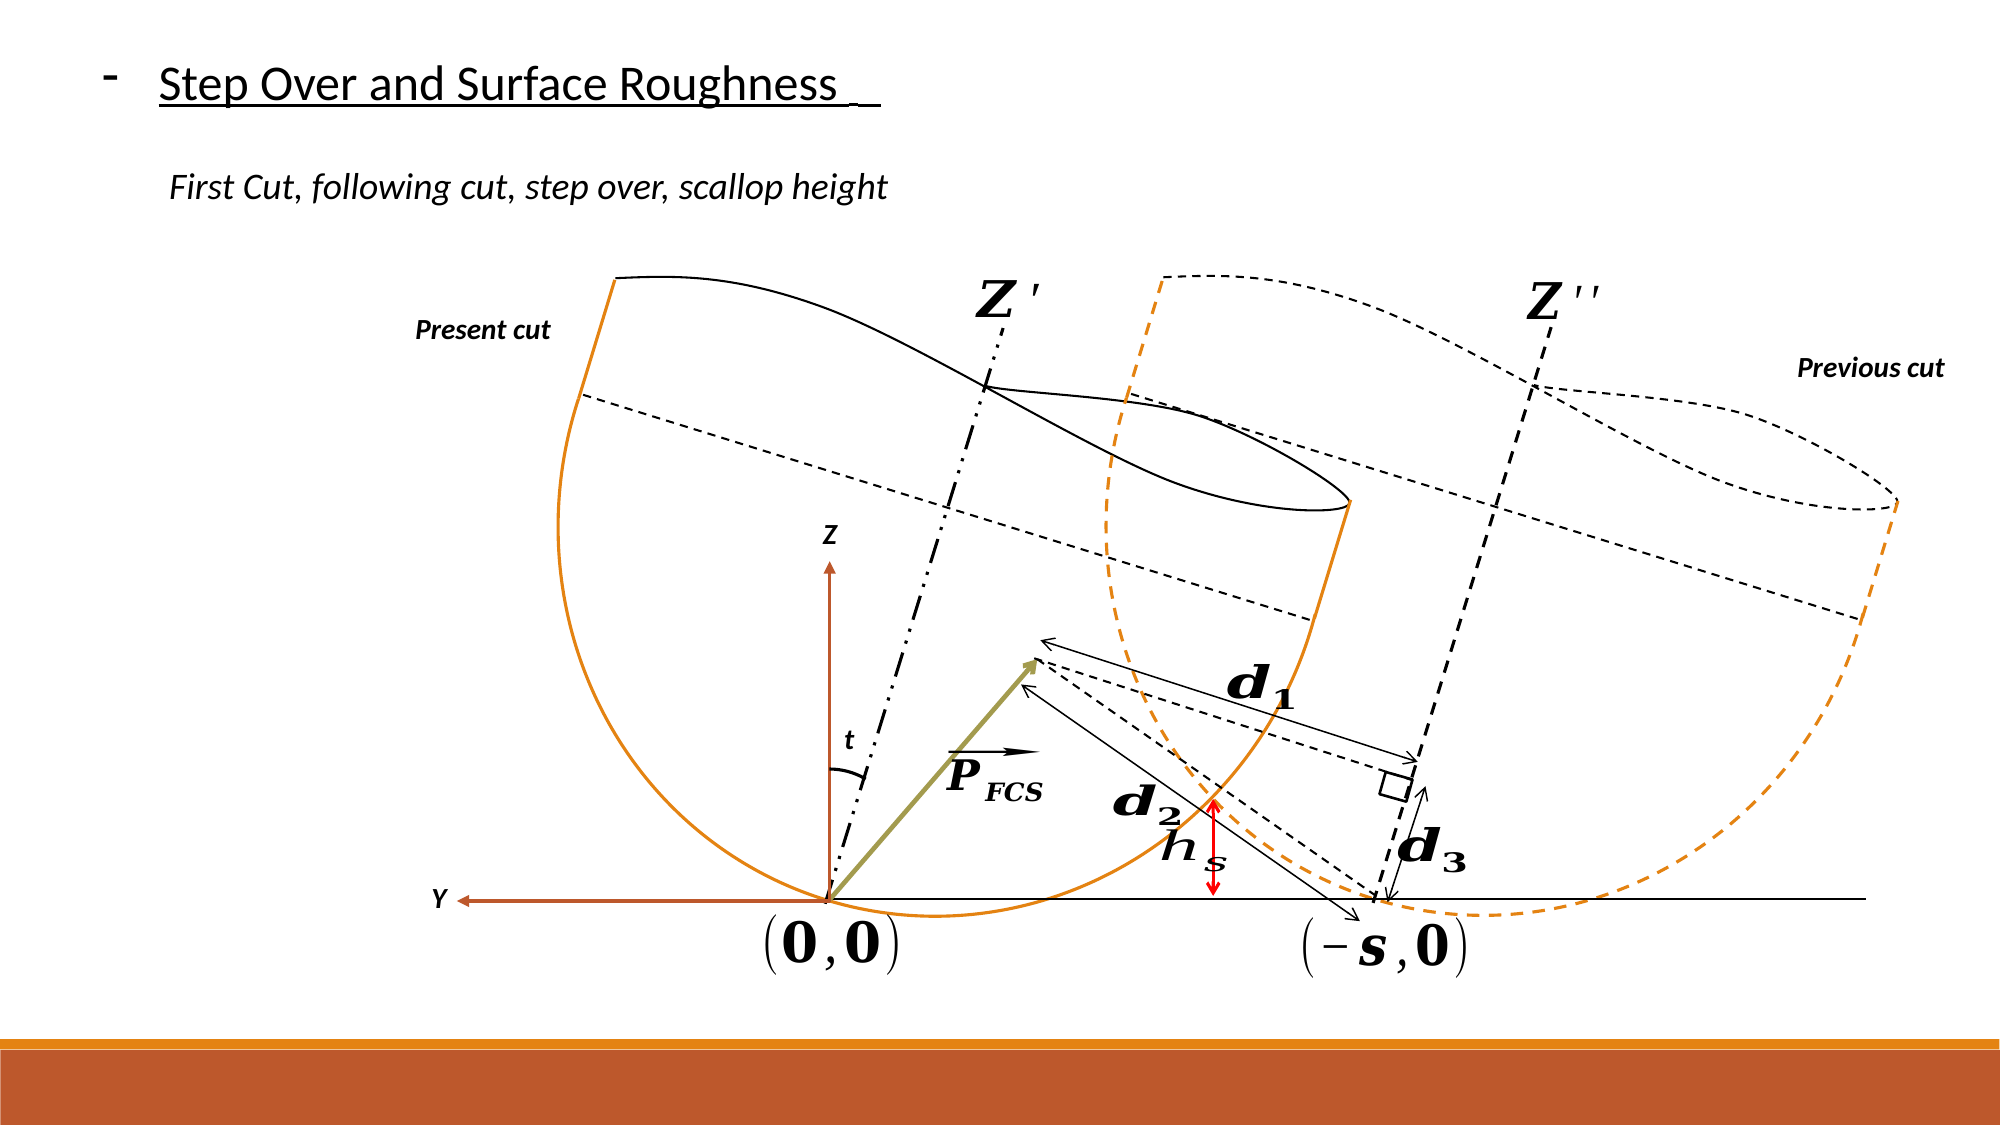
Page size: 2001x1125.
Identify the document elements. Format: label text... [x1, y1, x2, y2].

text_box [838, 658, 1031, 901]
text_box Previous cut [1886, 340, 1960, 391]
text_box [1039, 639, 1419, 763]
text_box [558, 910, 1017, 922]
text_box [1020, 683, 1361, 922]
text_box First Cut, following cut, step over, scallop height [154, 154, 555, 215]
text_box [1106, 117, 1876, 922]
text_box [1386, 772, 1413, 781]
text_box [558, 118, 1105, 897]
text_box Y [416, 871, 462, 922]
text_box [1370, 772, 1377, 897]
text_box Present cut [400, 303, 555, 353]
text_box Step Over and Surface Roughness [87, 42, 896, 118]
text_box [1387, 785, 1426, 903]
